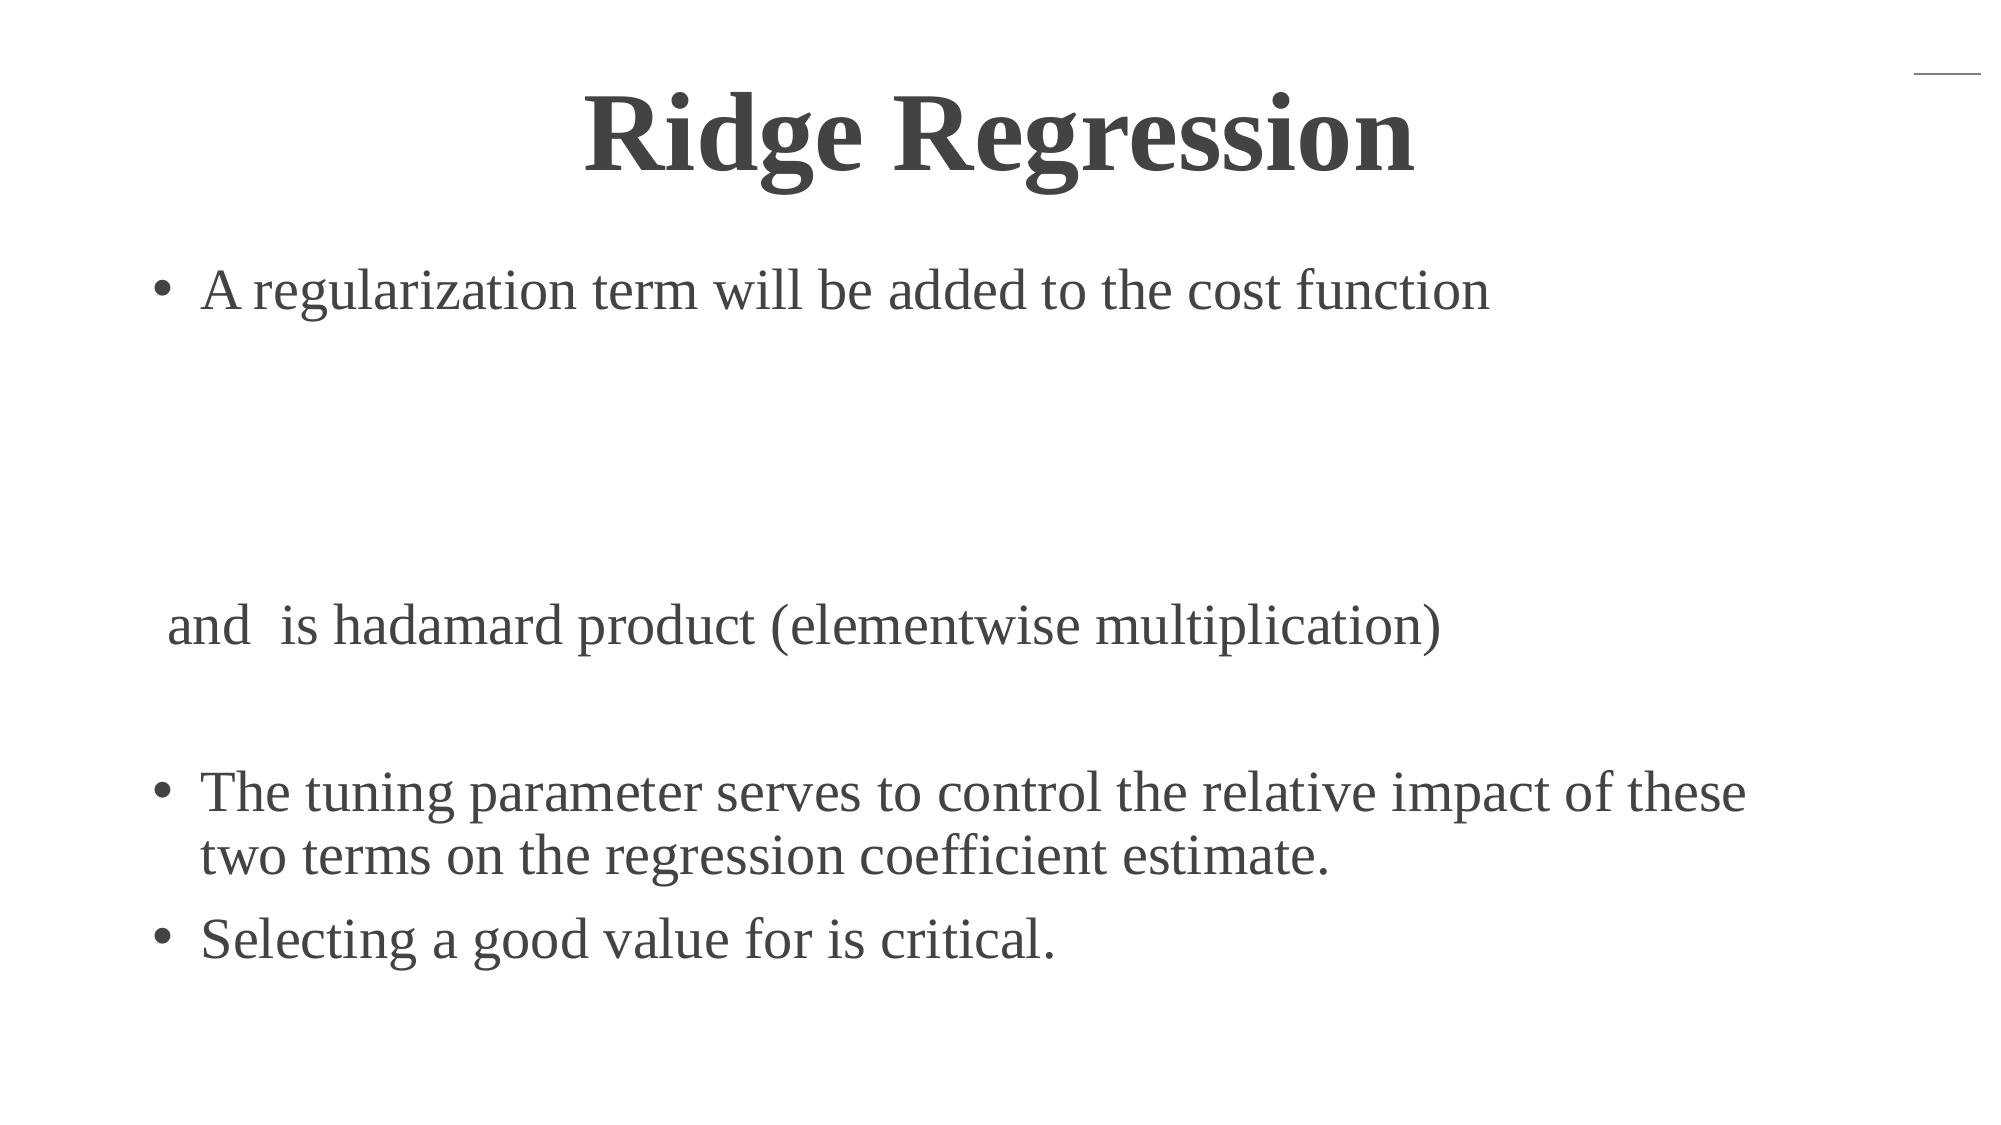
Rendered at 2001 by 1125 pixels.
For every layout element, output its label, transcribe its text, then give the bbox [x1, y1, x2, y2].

title Ridge Regression [0, 43, 2000, 224]
